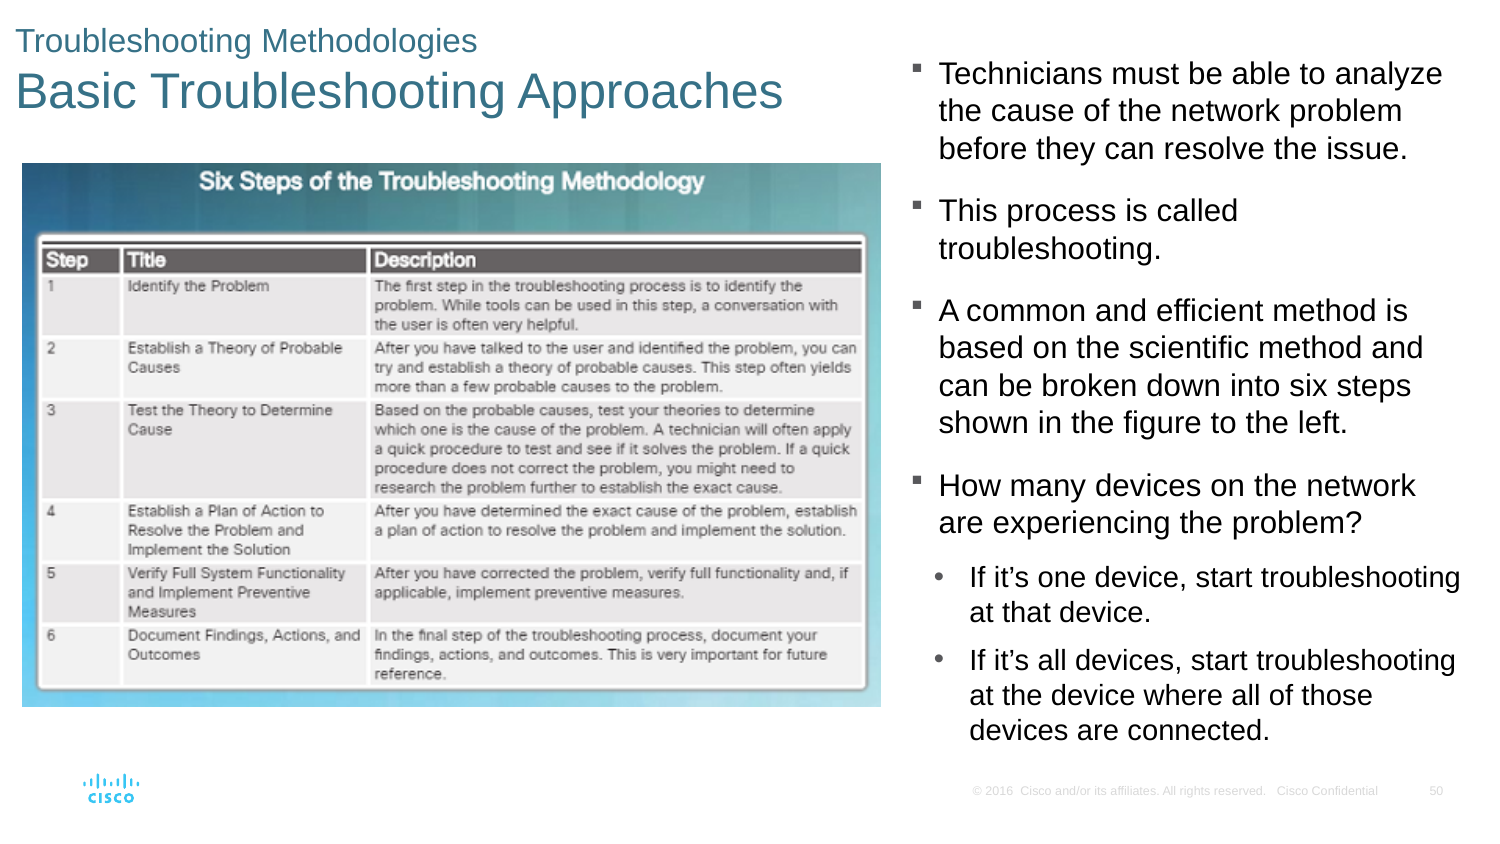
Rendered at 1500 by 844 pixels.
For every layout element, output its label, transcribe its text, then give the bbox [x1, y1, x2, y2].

picture [22, 163, 881, 707]
list Technicians must be able to analyze the cause of the network problem before they can resolve the issue. This process is called troubleshooting. A common and efficient method is based on the scientific method and can be broken down into six steps shown in the figure to the left. How many devices on the network are experiencing the problem? If it’s one device, start troubleshooting at that device. If it’s all devices, start troubleshooting at the device where all of those devices are connected. [895, 45, 1500, 771]
title Troubleshooting Methodologies Basic Troubleshooting Approaches [0, 6, 868, 131]
